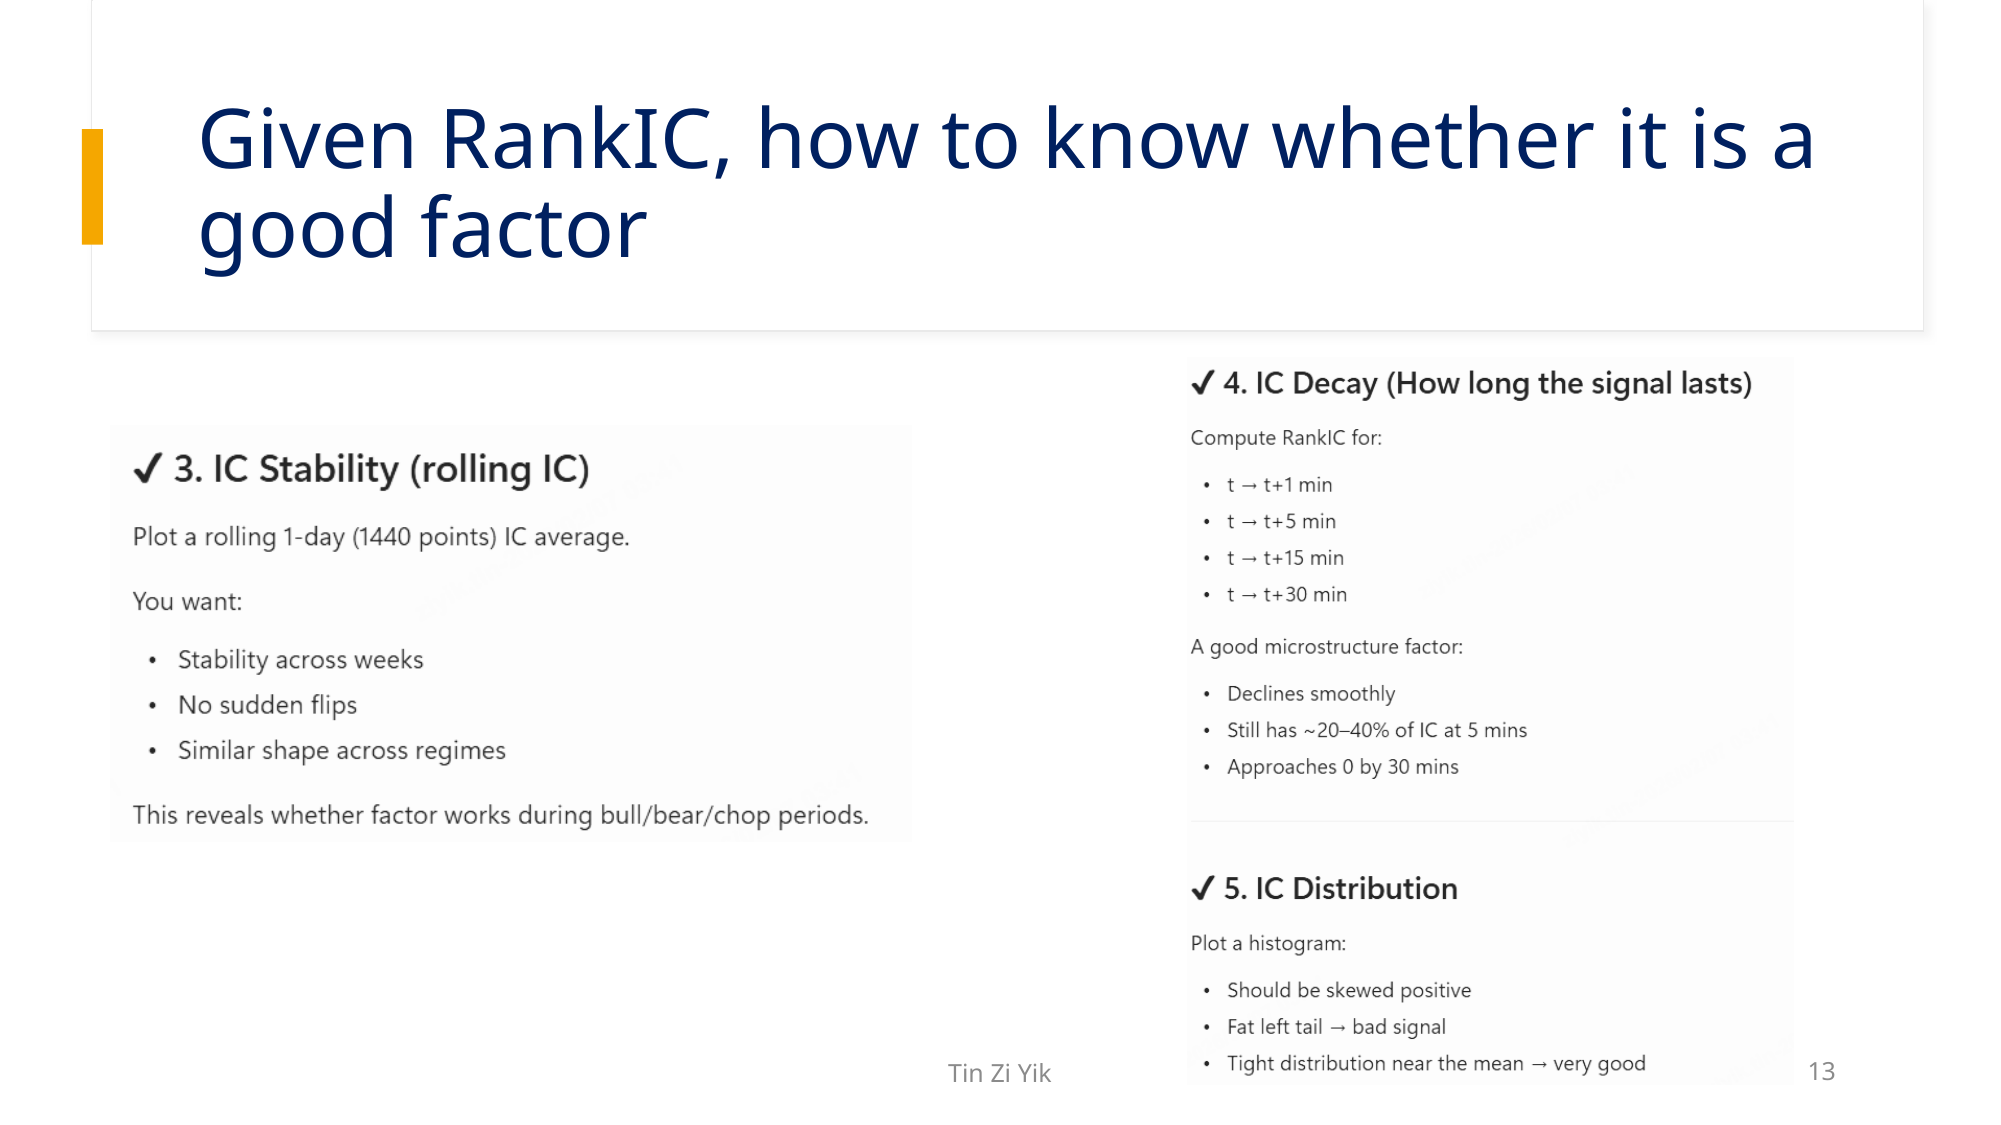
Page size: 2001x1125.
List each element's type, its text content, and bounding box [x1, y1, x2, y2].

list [110, 425, 912, 842]
picture [1186, 357, 1794, 1085]
footer Tin Zi Yik [662, 1042, 1338, 1103]
title Given RankIC, how to know whether it is a good factor [183, 90, 1909, 284]
slide_number 13 [1401, 1042, 1851, 1103]
